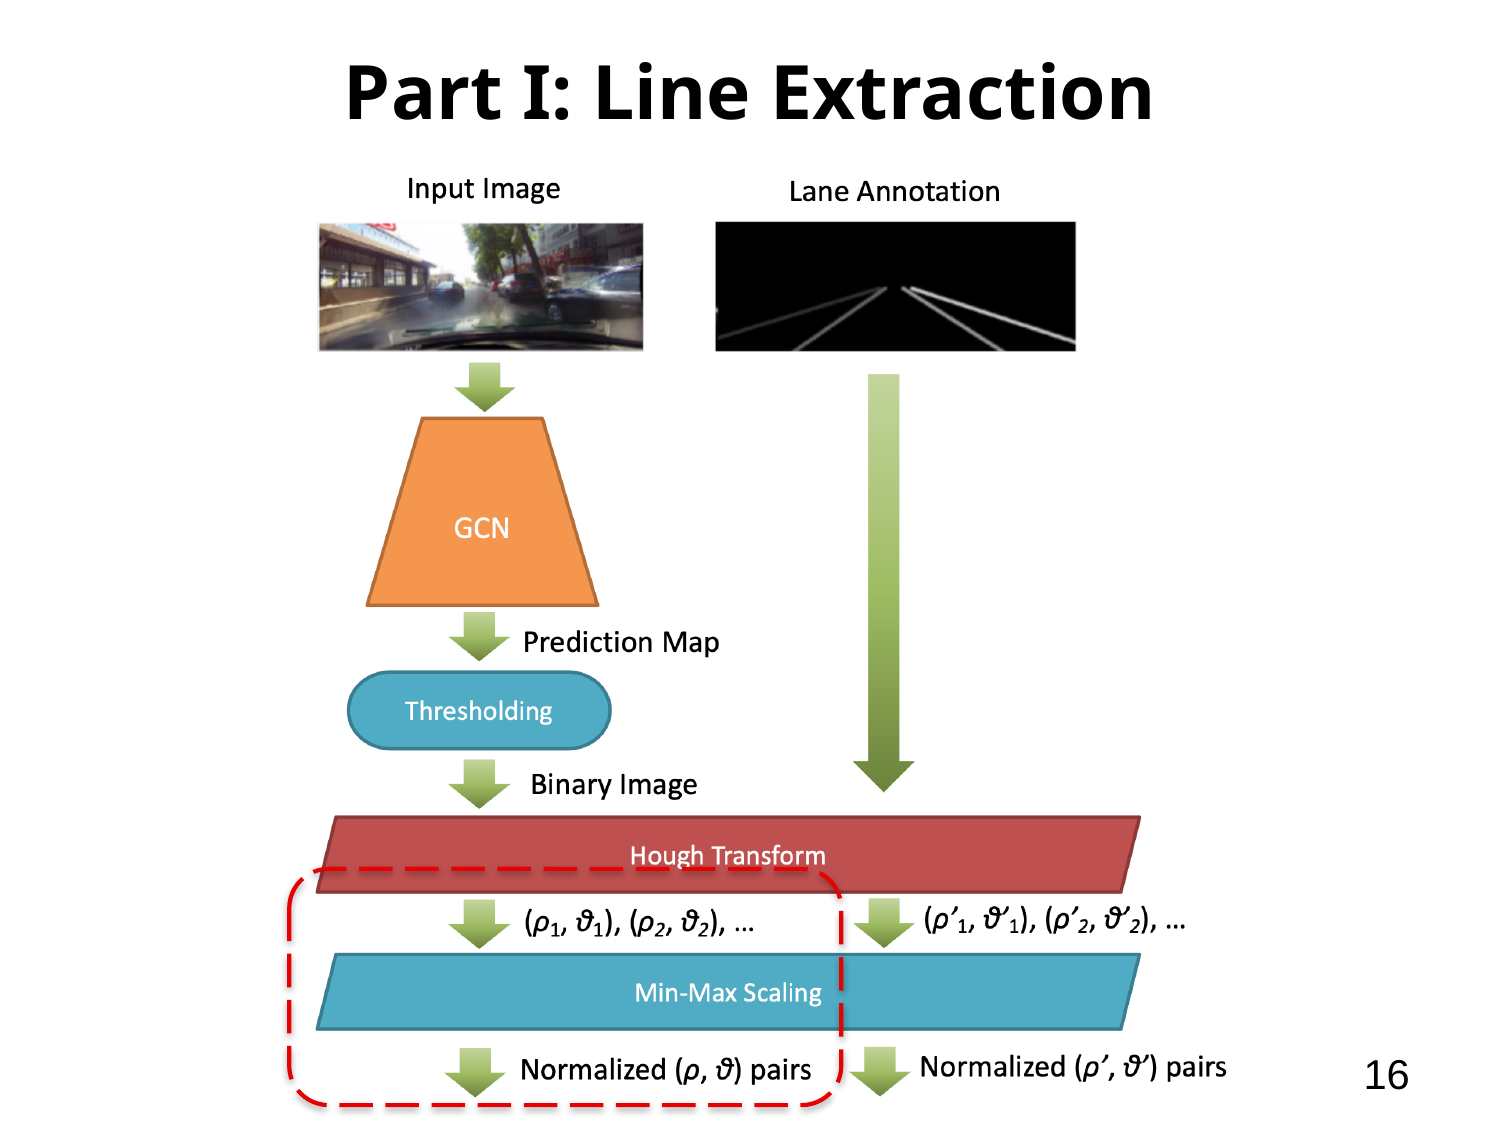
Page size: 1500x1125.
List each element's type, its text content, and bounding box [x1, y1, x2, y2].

slide_number 16 [1259, 1042, 1425, 1103]
picture [246, 163, 1254, 1118]
title Part I: Line Extraction [74, 0, 1426, 184]
